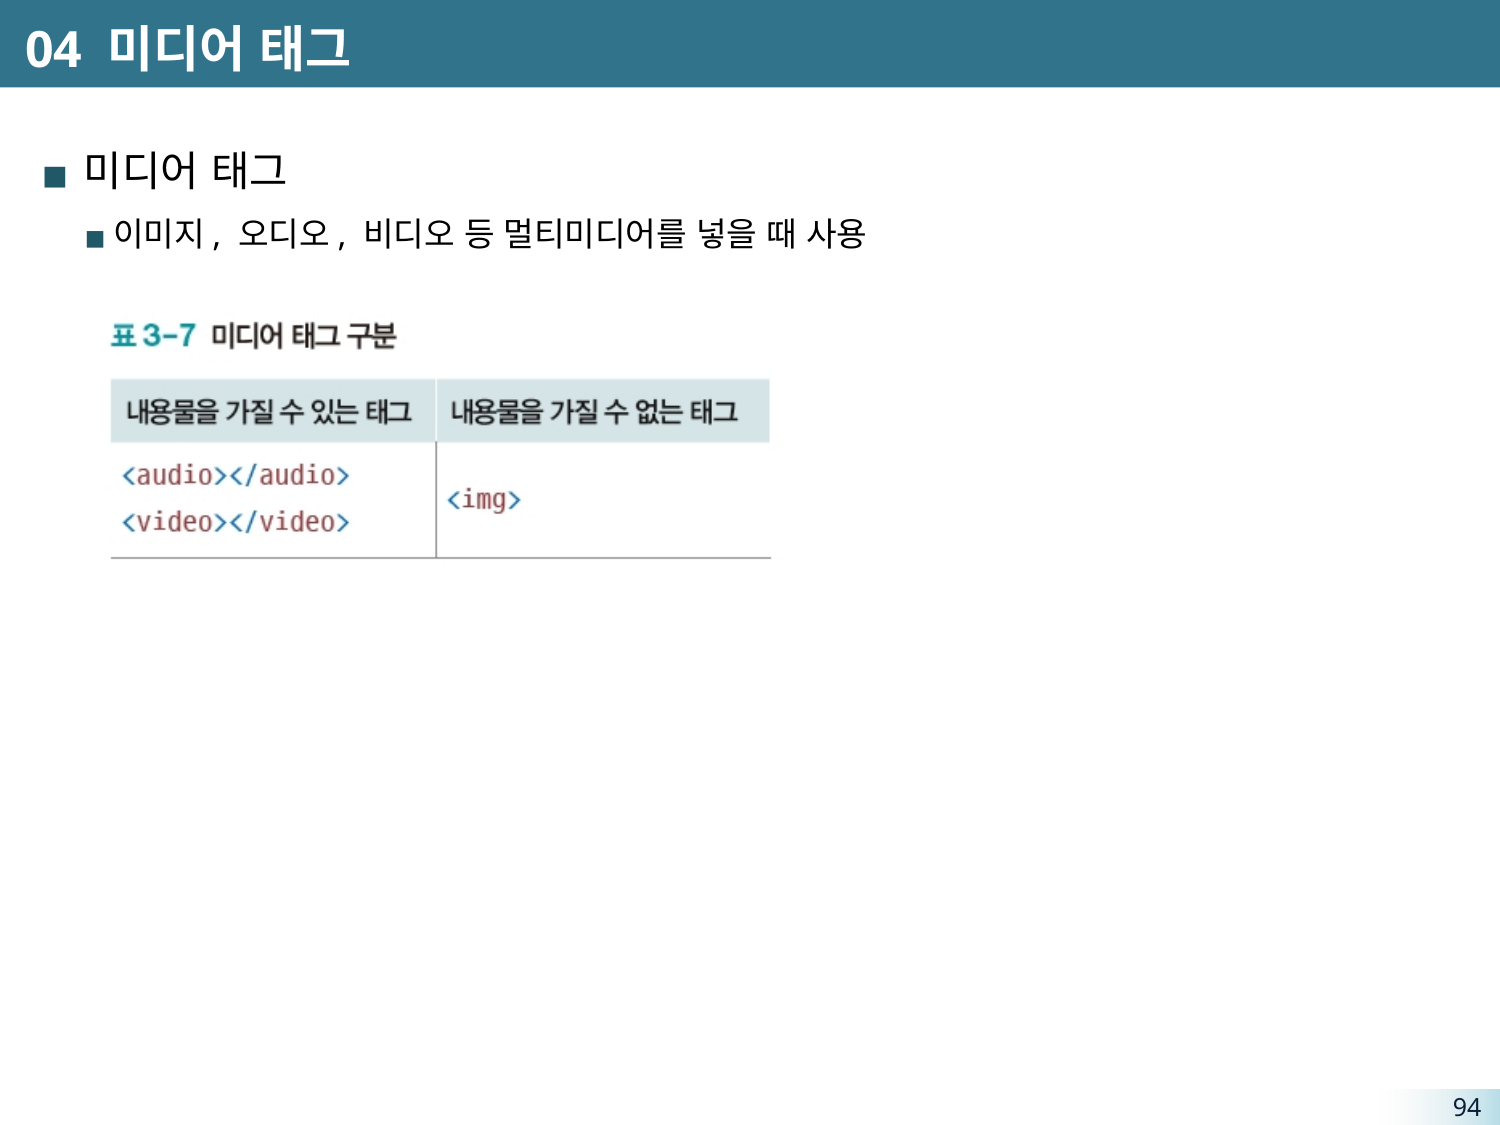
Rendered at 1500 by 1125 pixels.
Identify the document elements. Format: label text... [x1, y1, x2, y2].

list 미디어 태그 이미지, 오디오, 비디오 등 멀티미디어를 넣을 때 사용 [10, 126, 1481, 1057]
title 04 미디어 태그 [10, 8, 1288, 87]
picture [100, 311, 781, 572]
